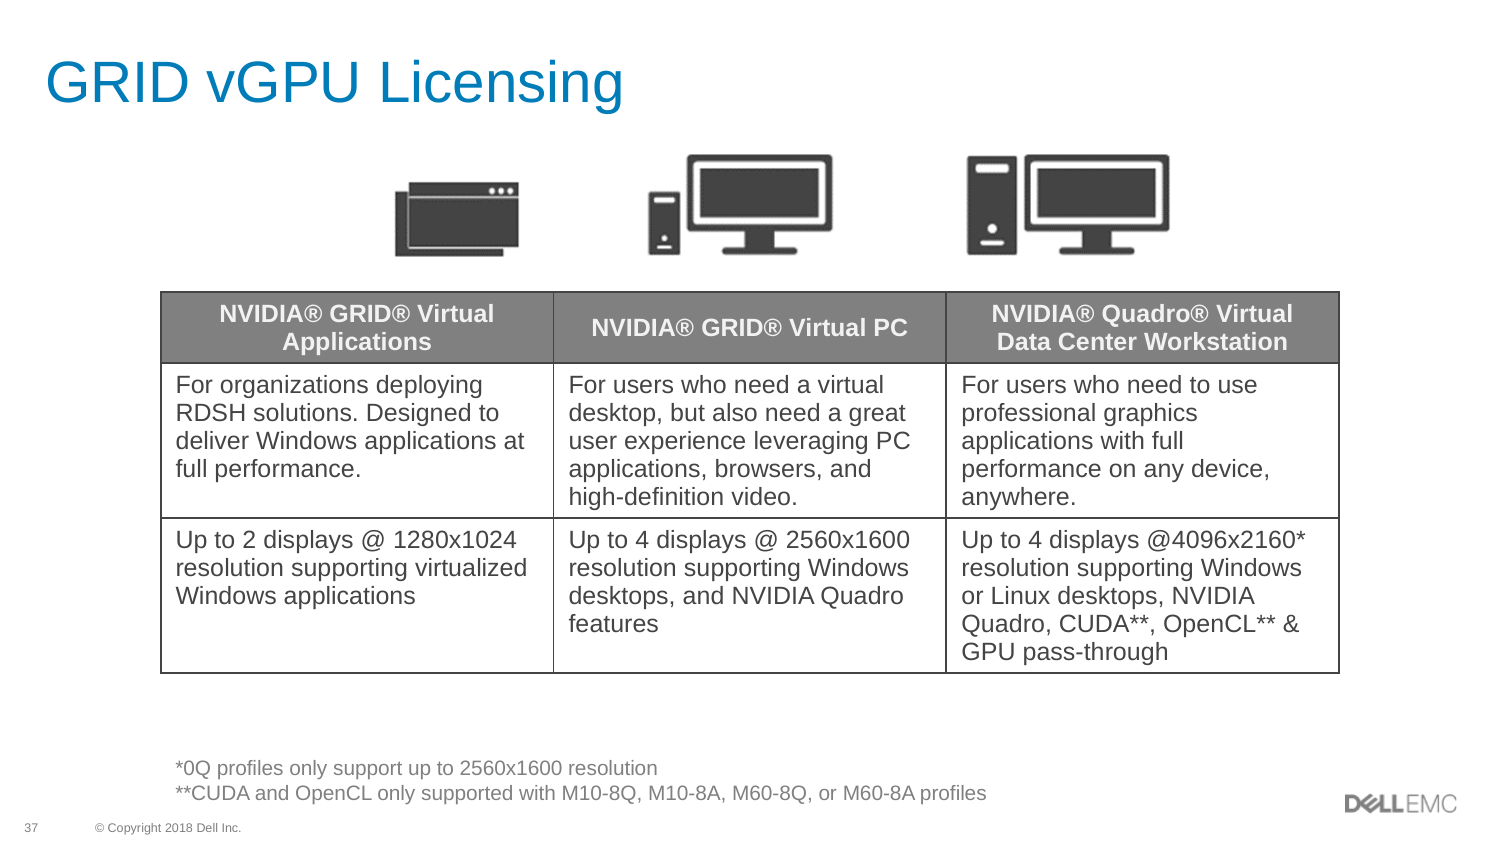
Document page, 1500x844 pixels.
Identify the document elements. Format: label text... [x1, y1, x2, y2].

picture [1345, 793, 1457, 814]
table_cell Up to 4 displays @4096x2160* resolution supporting Windows or Linux desktops, NVIDIA Quadro, CUDA**, OpenCL** & GPU pass-through [947, 519, 1338, 672]
text_box *0Q profiles only support up to 2560x1600 resolution **CUDA and OpenCL only supported with M10-8Q, M10-8A, M60-8Q, or M60-8A profiles [160, 747, 1159, 813]
table_cell For users who need a virtual desktop, but also need a great user experience leveraging PC applications, browsers, and high-definition video. [554, 364, 945, 517]
table_cell For users who need to use professional graphics applications with full performance on any device, anywhere. [947, 364, 1338, 517]
table_cell Up to 2 displays @ 1280x1024 resolution supporting virtualized Windows applications [162, 519, 553, 672]
table_cell Up to 4 displays @ 2560x1600 resolution supporting Windows desktops, and NVIDIA Quadro features [554, 519, 945, 672]
table_header NVIDIA® Quadro® Virtual Data Center Workstation [947, 293, 1338, 362]
table_header NVIDIA® GRID® Virtual PC [554, 293, 945, 362]
table_header NVIDIA® GRID® Virtual Applications [162, 293, 553, 362]
table_cell For organizations deploying RDSH solutions. Designed to deliver Windows applications at full performance. [162, 364, 553, 517]
title GRID vGPU Licensing [45, 44, 1350, 123]
picture [379, 152, 1185, 257]
